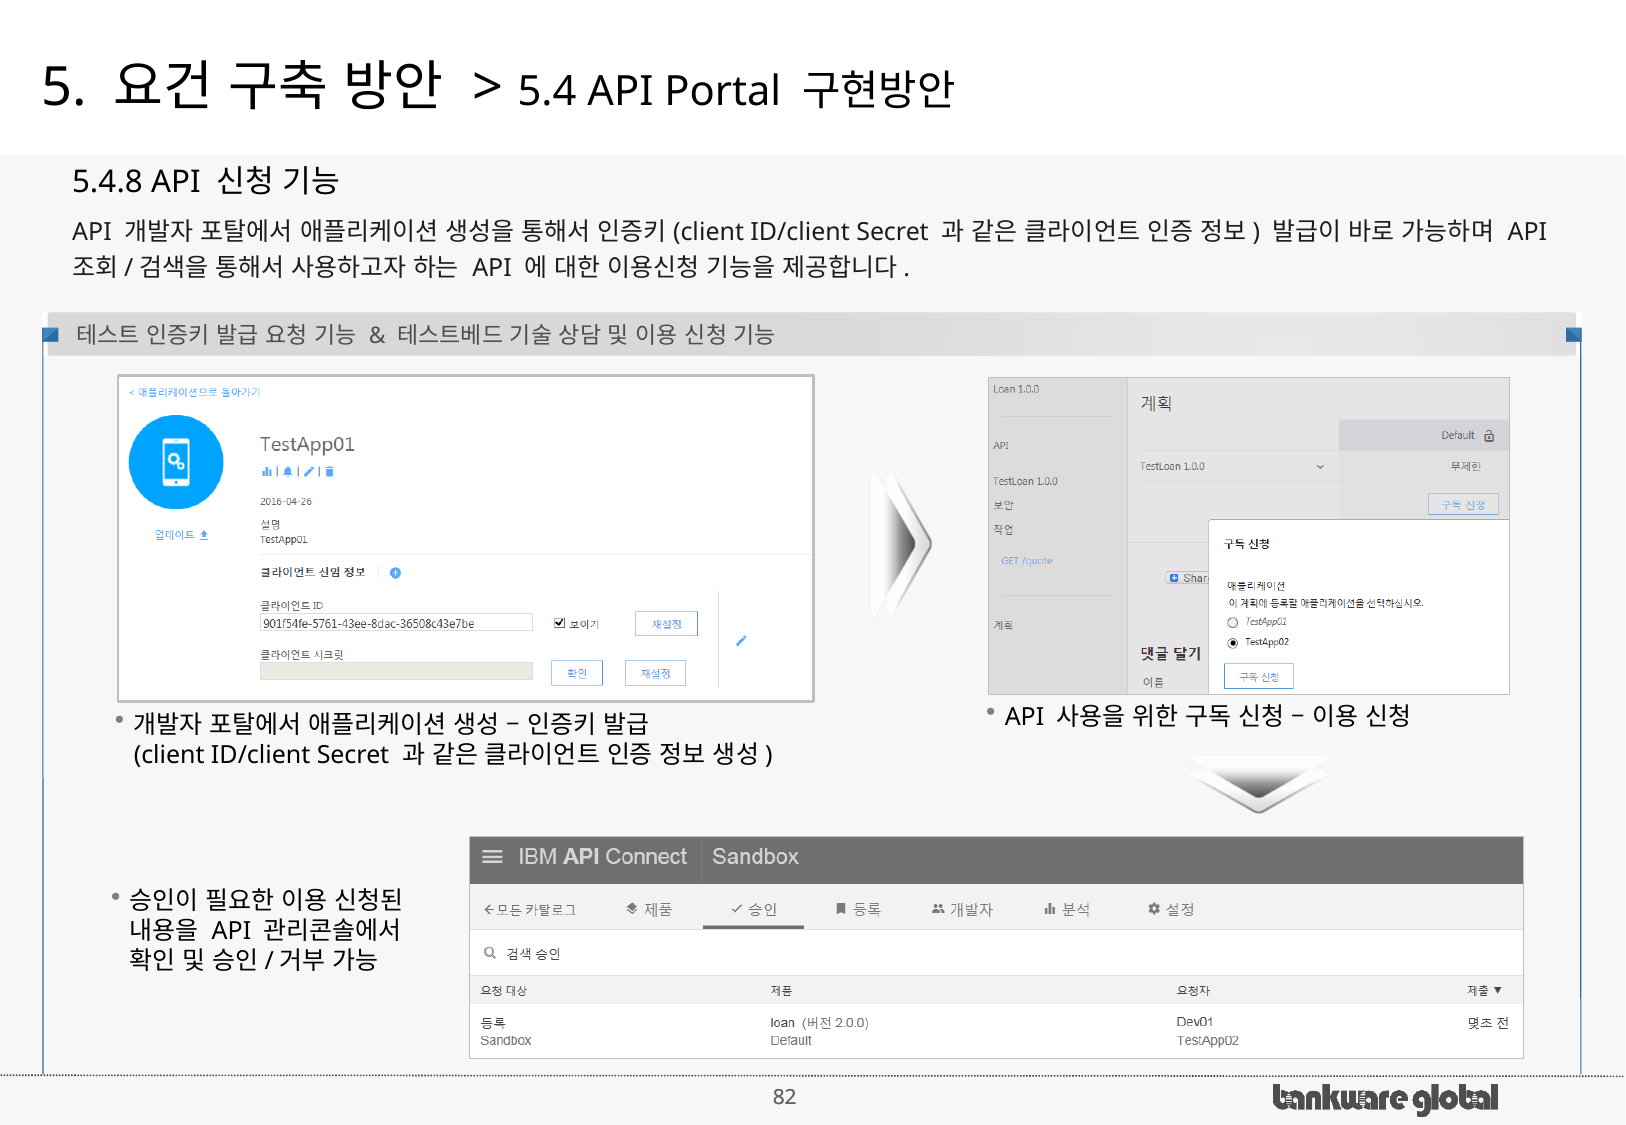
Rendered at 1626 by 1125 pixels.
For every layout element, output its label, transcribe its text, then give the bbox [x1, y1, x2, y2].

picture [1173, 751, 1351, 822]
text_box 5.4.8 API 신청 기능 API 개발자 포탈에서 애플리케이션 생성을 통해서 인증키(client ID/client Secret 과 같은 클라이언트 인증 정보) 발급이 바로 가능하며 API 조회/검색을 통해서 사용하고자 하는 API 에 대한 이용신청 기능을 제공합니다. [72, 161, 1548, 269]
title 5. 요건 구축 방안 > 5.4 API Portal 구현방안 [41, 51, 1582, 117]
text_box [42, 328, 1581, 1075]
picture [119, 376, 1510, 701]
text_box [0, 270, 1582, 356]
picture [469, 836, 1524, 1060]
